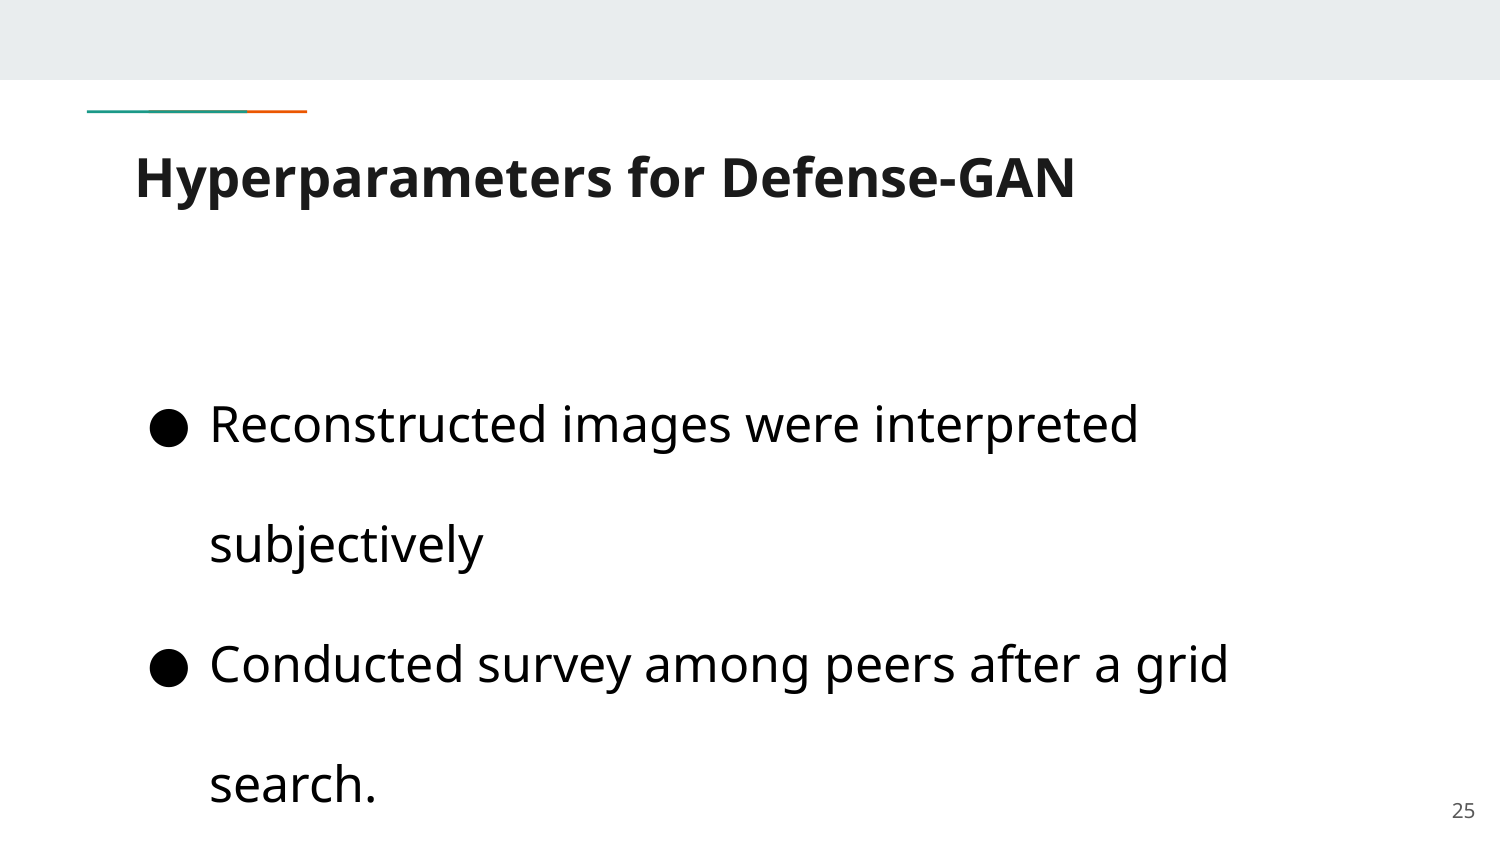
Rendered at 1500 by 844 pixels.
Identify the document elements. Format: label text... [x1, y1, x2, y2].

title Hyperparameters for Defense-GAN [119, 128, 1381, 217]
slide_number ‹#› [1400, 779, 1491, 844]
list Reconstructed images were interpreted subjectively Conducted survey among peers after a grid search. Final optimum results were L = 600 and R = 20 [119, 317, 1381, 689]
